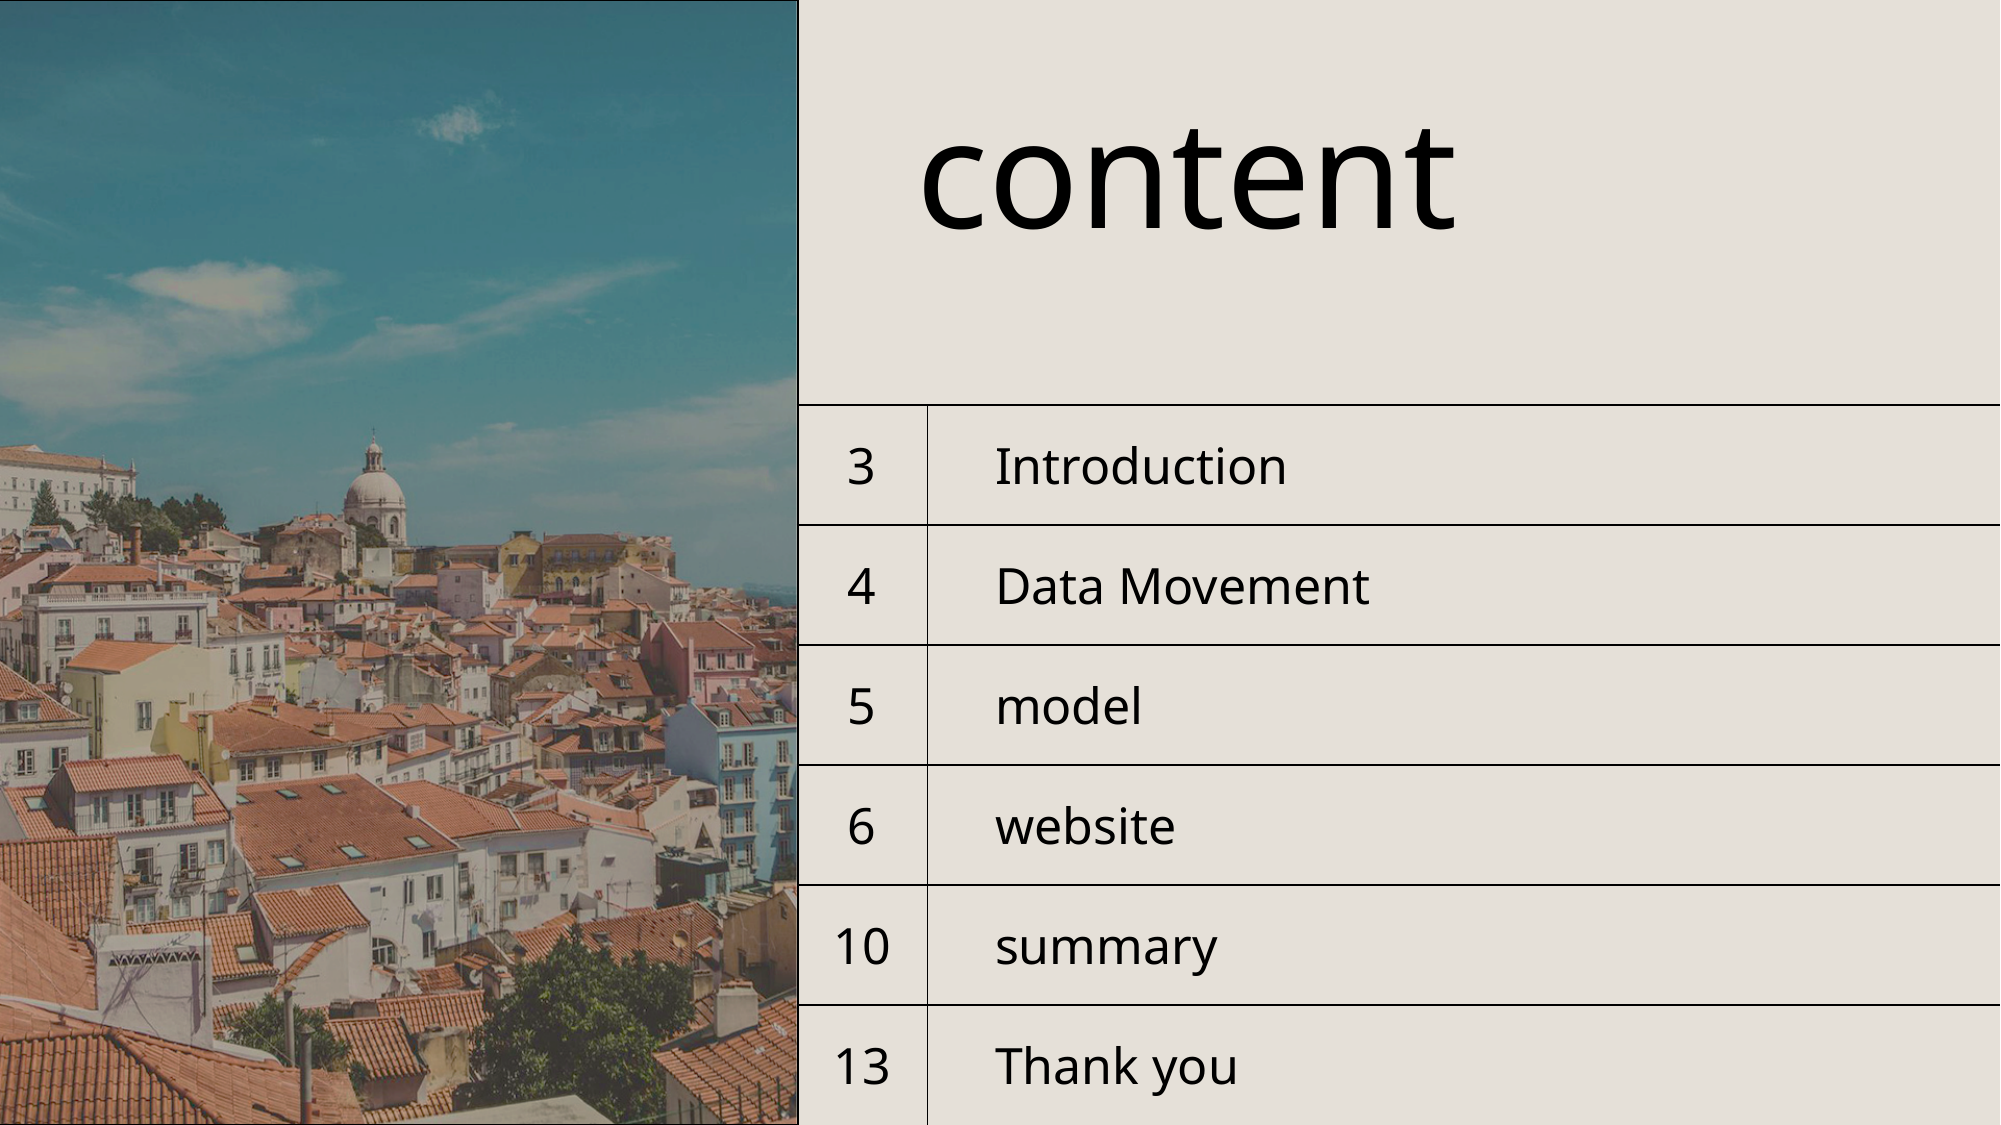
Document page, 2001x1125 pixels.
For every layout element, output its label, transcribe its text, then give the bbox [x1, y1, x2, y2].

picture [0, 0, 797, 1125]
table_cell 5 [797, 646, 927, 764]
table_cell 4 [797, 526, 927, 644]
title content [901, 0, 1679, 360]
table_cell 6 [797, 766, 927, 884]
table_cell website [928, 766, 2000, 884]
table_cell Data Movement [928, 526, 2000, 644]
table_header 3 [797, 406, 927, 524]
table_cell 13 [797, 1006, 927, 1125]
table_cell model [928, 646, 2000, 764]
table_cell 10 [797, 886, 927, 1004]
table_cell Thank you [928, 1006, 2000, 1125]
table_header Introduction [928, 406, 2000, 524]
table_cell summary [928, 886, 2000, 1004]
